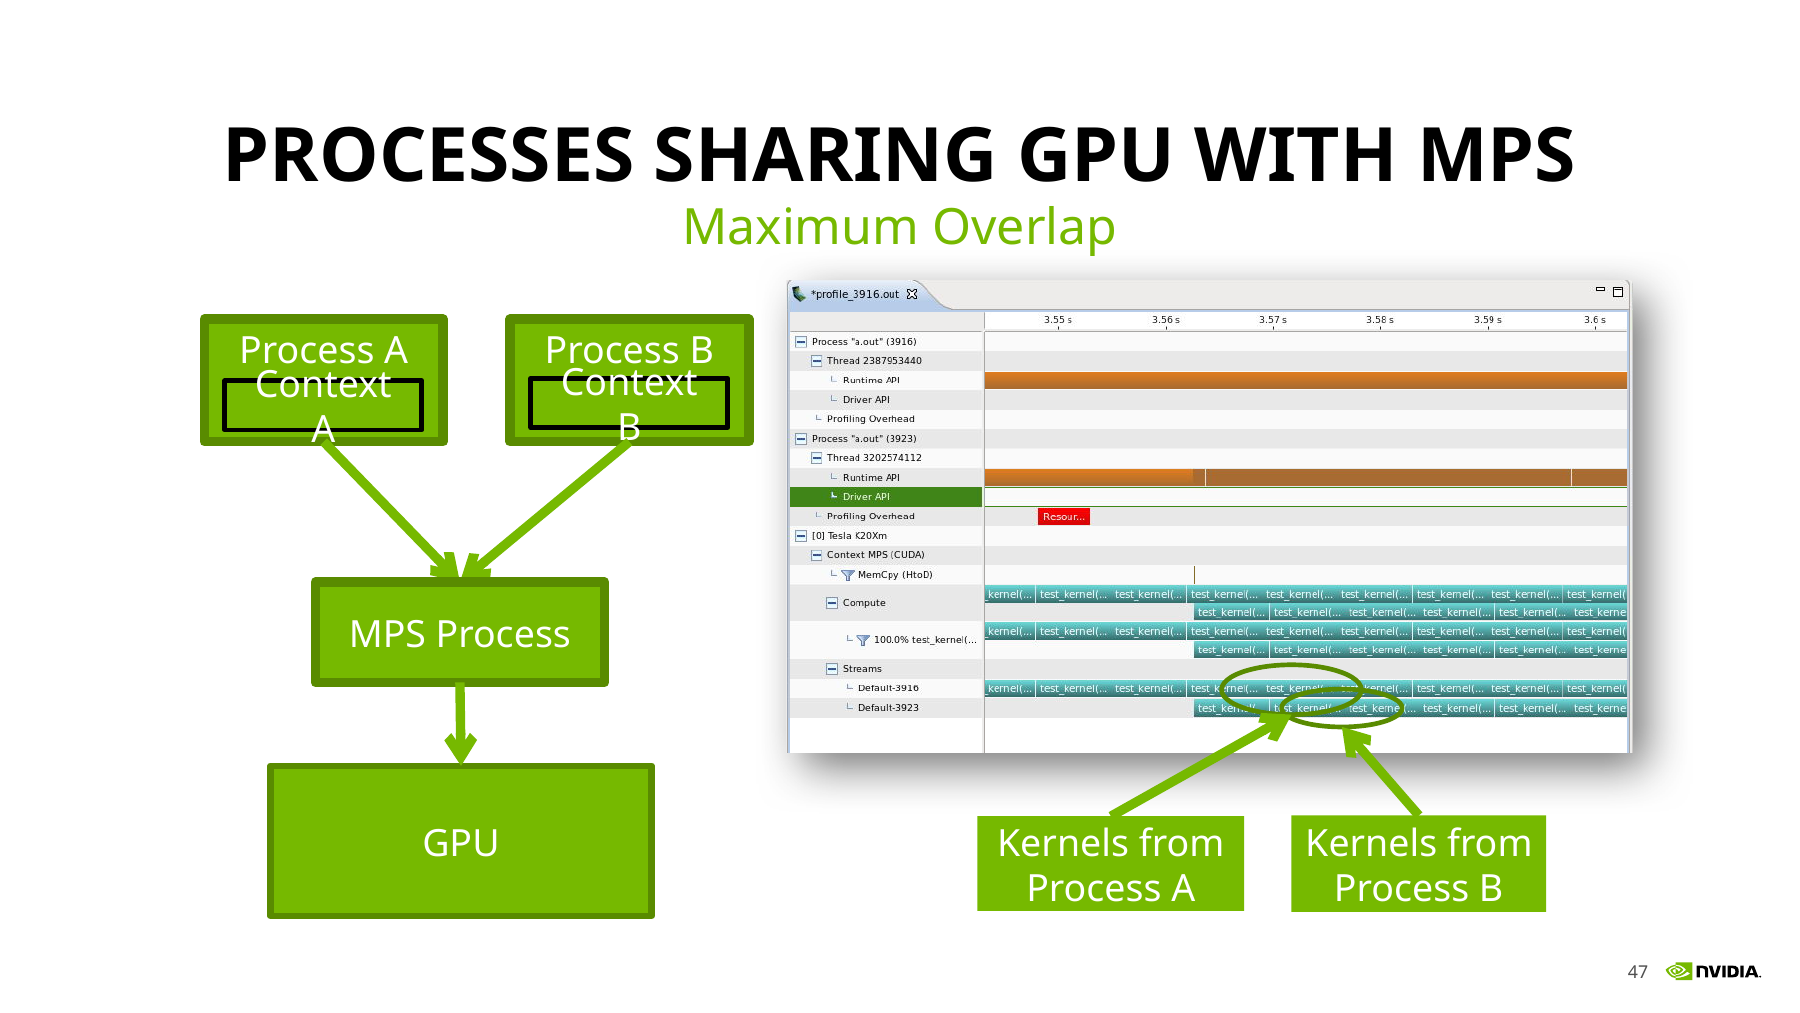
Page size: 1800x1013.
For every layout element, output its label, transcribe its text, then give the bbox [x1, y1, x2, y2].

text_box [143, 285, 1627, 1013]
picture [786, 280, 1633, 754]
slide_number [1627, 944, 1632, 999]
list Maximum Overlap [81, 193, 1719, 281]
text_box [1341, 726, 1420, 816]
text_box Kernels from Process B [1291, 815, 1547, 912]
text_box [459, 441, 630, 583]
text_box Context A [224, 380, 422, 430]
text_box GPU [270, 765, 652, 917]
title Processes sharing GPU with MPS [81, 108, 1719, 193]
text_box Kernels from Process A [977, 816, 1245, 911]
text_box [1110, 714, 1292, 817]
text_box MPS Process [315, 582, 605, 683]
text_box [323, 441, 458, 583]
text_box Process B [509, 319, 749, 442]
text_box Process A [204, 319, 444, 442]
text_box Context B [530, 378, 728, 428]
